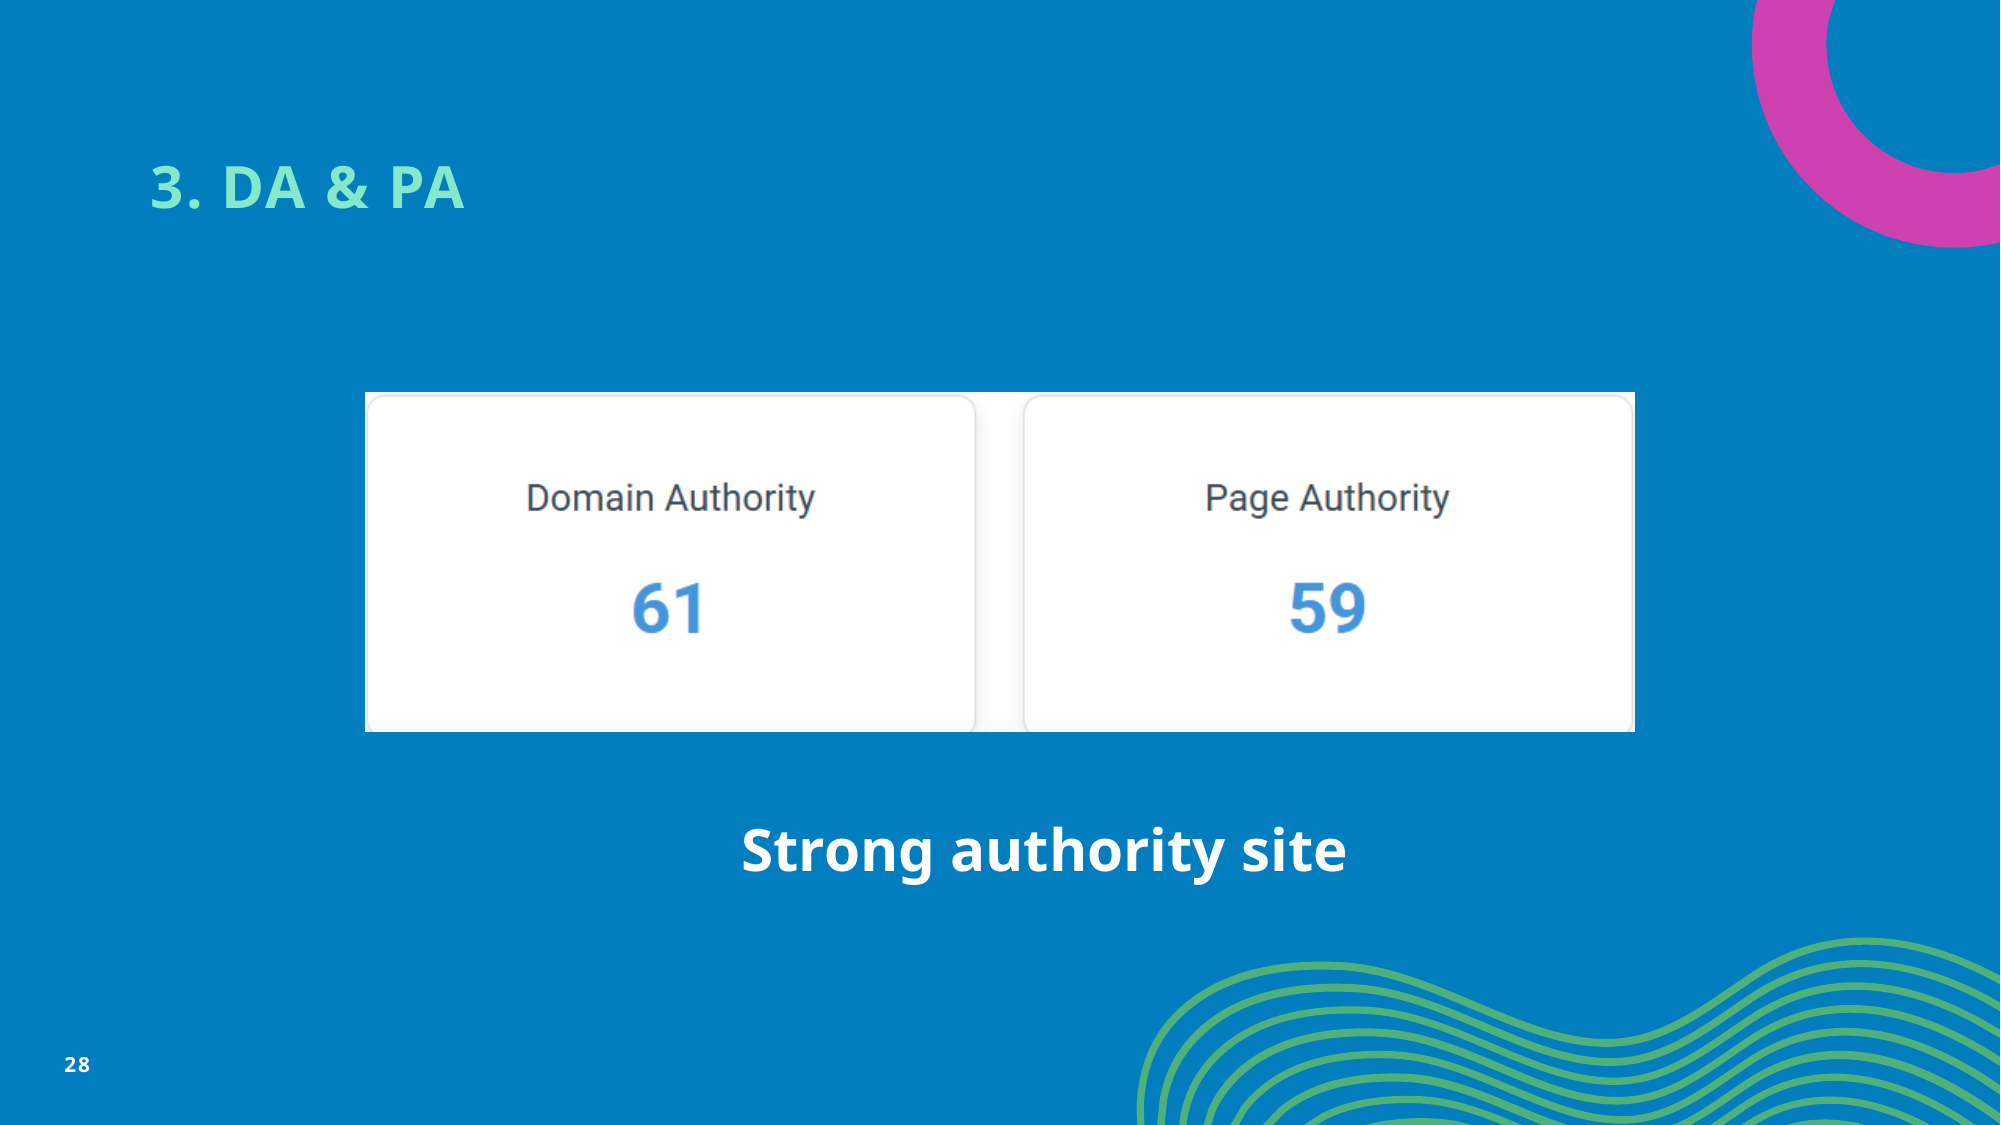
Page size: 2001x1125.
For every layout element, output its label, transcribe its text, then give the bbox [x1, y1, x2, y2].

text_box [1750, 0, 2000, 249]
title 3. Da & pa [135, 28, 1144, 342]
picture [366, 393, 1634, 731]
slide_number 28 [49, 1043, 147, 1086]
text_box [1136, 937, 2000, 1125]
text_box Strong authority site [726, 805, 1728, 891]
